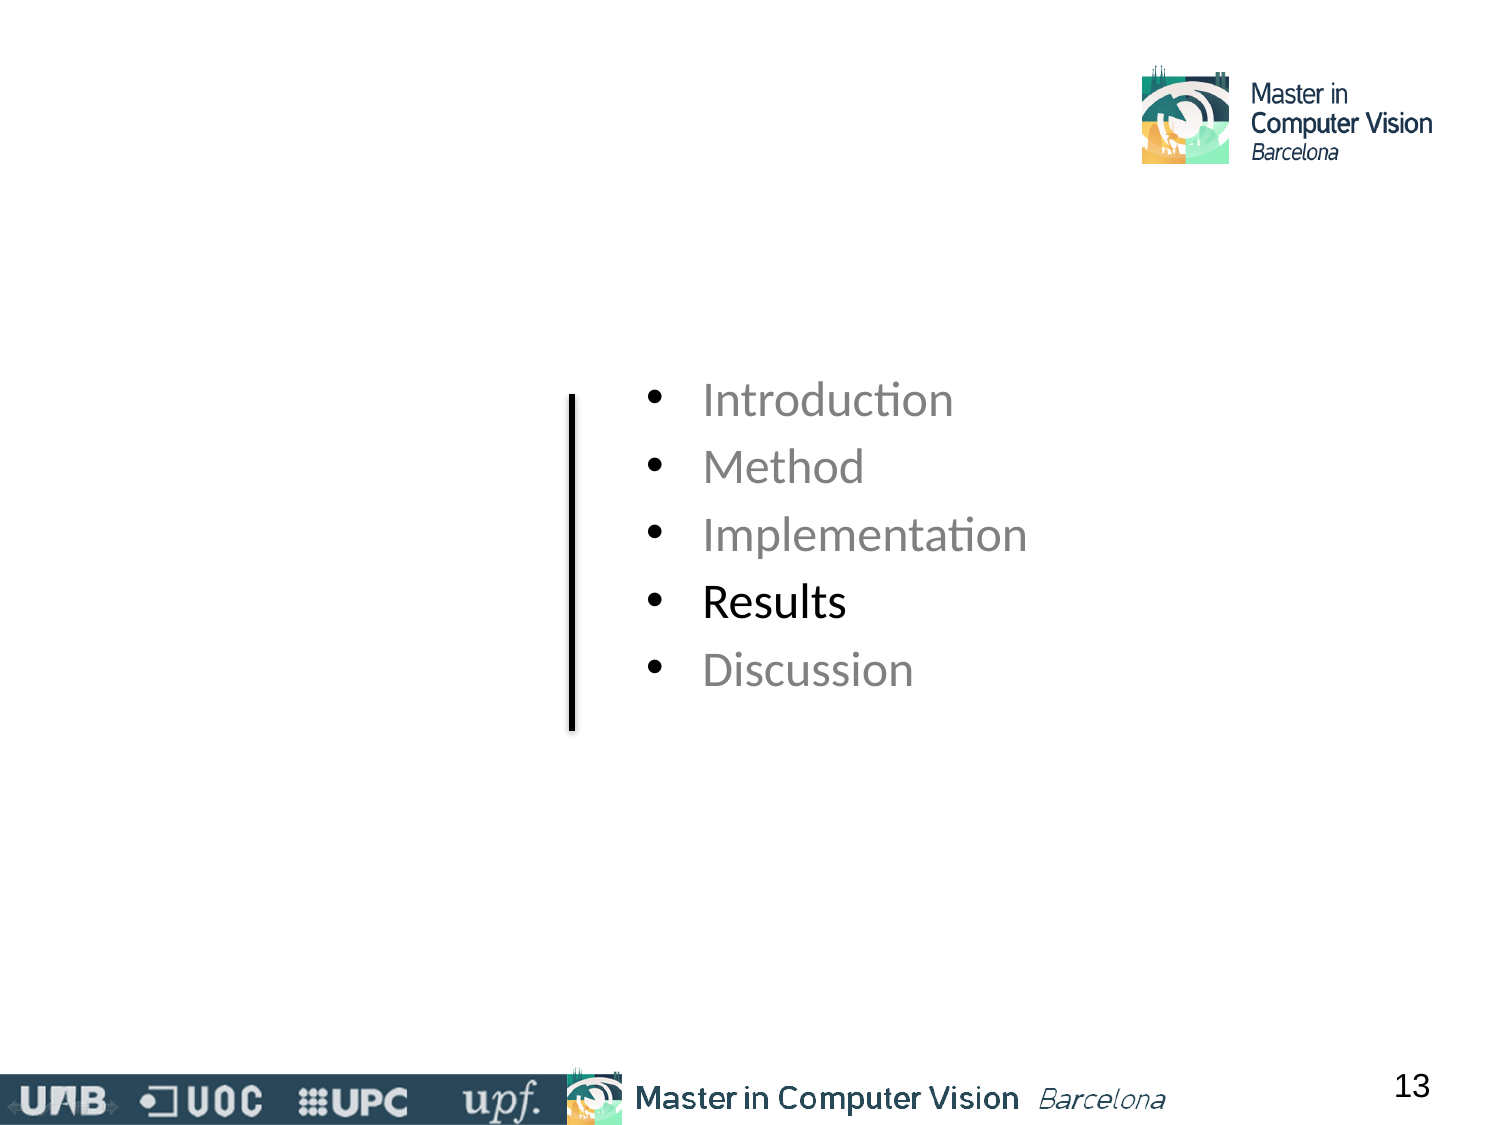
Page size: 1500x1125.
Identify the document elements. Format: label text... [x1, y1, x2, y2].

slide_number 13 [1331, 1056, 1446, 1113]
picture [1141, 55, 1447, 165]
list Introduction Method Implementation Results Discussion [612, 259, 1397, 866]
picture [0, 1065, 1176, 1125]
